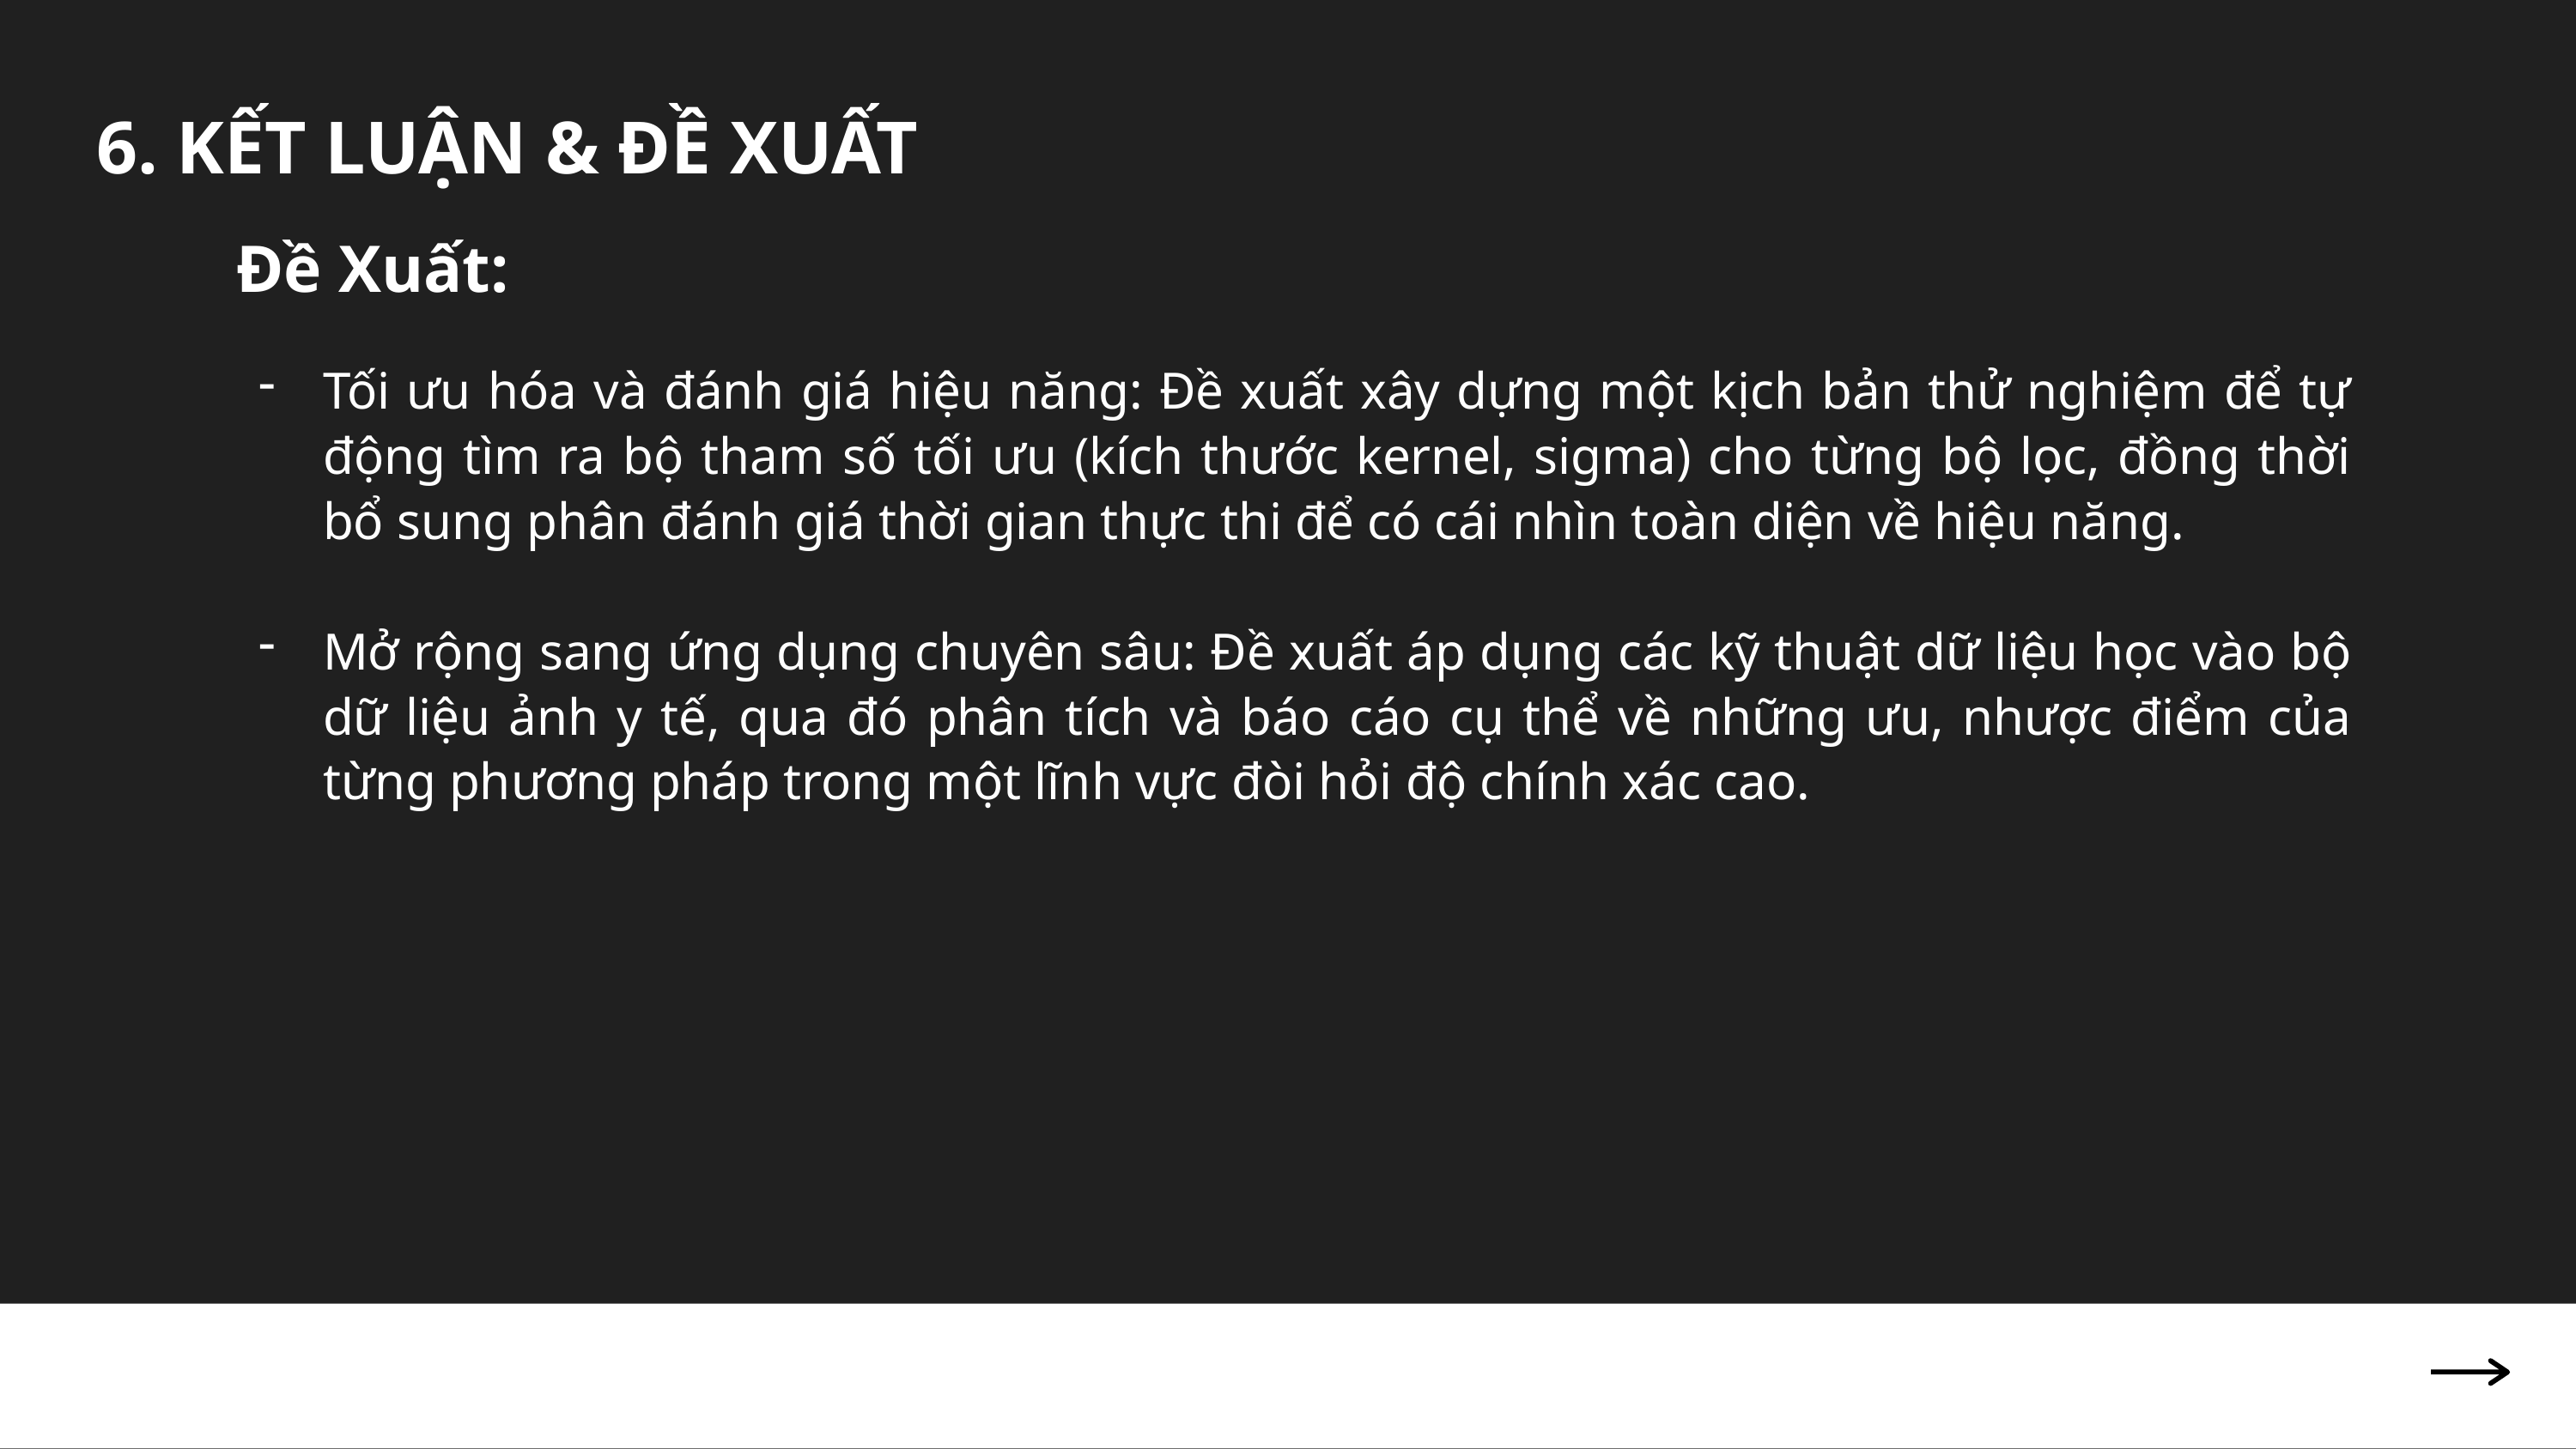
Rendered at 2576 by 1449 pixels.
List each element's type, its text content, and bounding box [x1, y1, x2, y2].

text_box 6. KẾT LUẬN & ĐỀ XUẤT [96, 101, 1178, 189]
text_box [0, 1303, 2576, 1449]
text_box Tối ưu hóa và đánh giá hiệu năng: Đề xuất xây dựng một kịch bản thử nghiệm để tự động tìm ra bộ tham số tối ưu (kích thước kernel, sigma) cho từng bộ lọc, đồng thời bổ sung phân đánh giá thời gian thực thi để có cái nhìn toàn diện về hiệu năng. Mở rộng sang ứng dụng chuyên sâu: Đề xuất áp dụng các kỹ thuật dữ liệu học vào bộ dữ liệu ảnh y tế, qua đó phân tích và báo cáo cụ thể về những ưu, nhược điểm của từng phương pháp trong một lĩnh vực đòi hỏi độ chính xác cao. [258, 354, 2352, 810]
text_box Đề Xuất: [236, 229, 580, 306]
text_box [2430, 1357, 2511, 1386]
